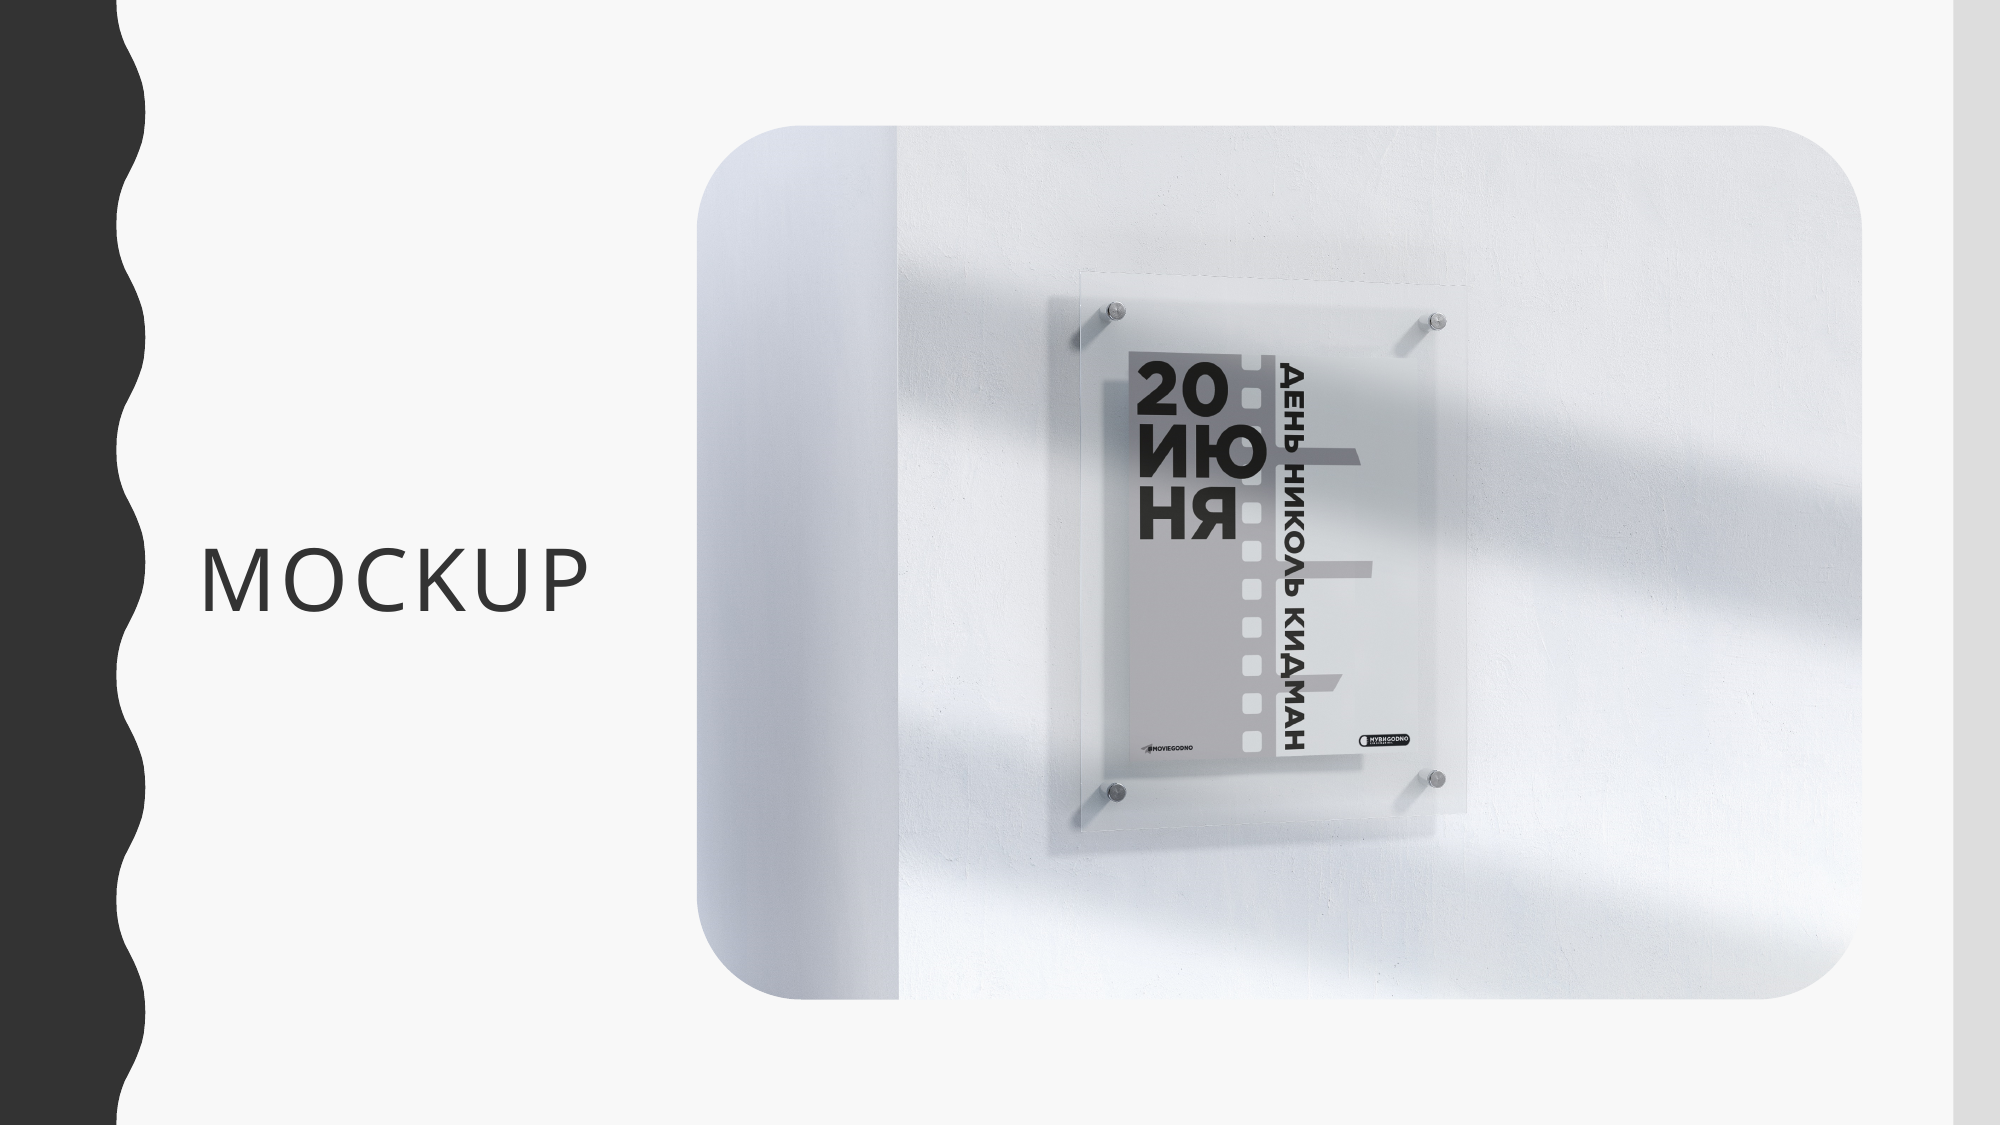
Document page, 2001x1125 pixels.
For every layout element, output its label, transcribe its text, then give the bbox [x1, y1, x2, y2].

text_box mockup [182, 528, 657, 638]
picture [696, 125, 1863, 1000]
